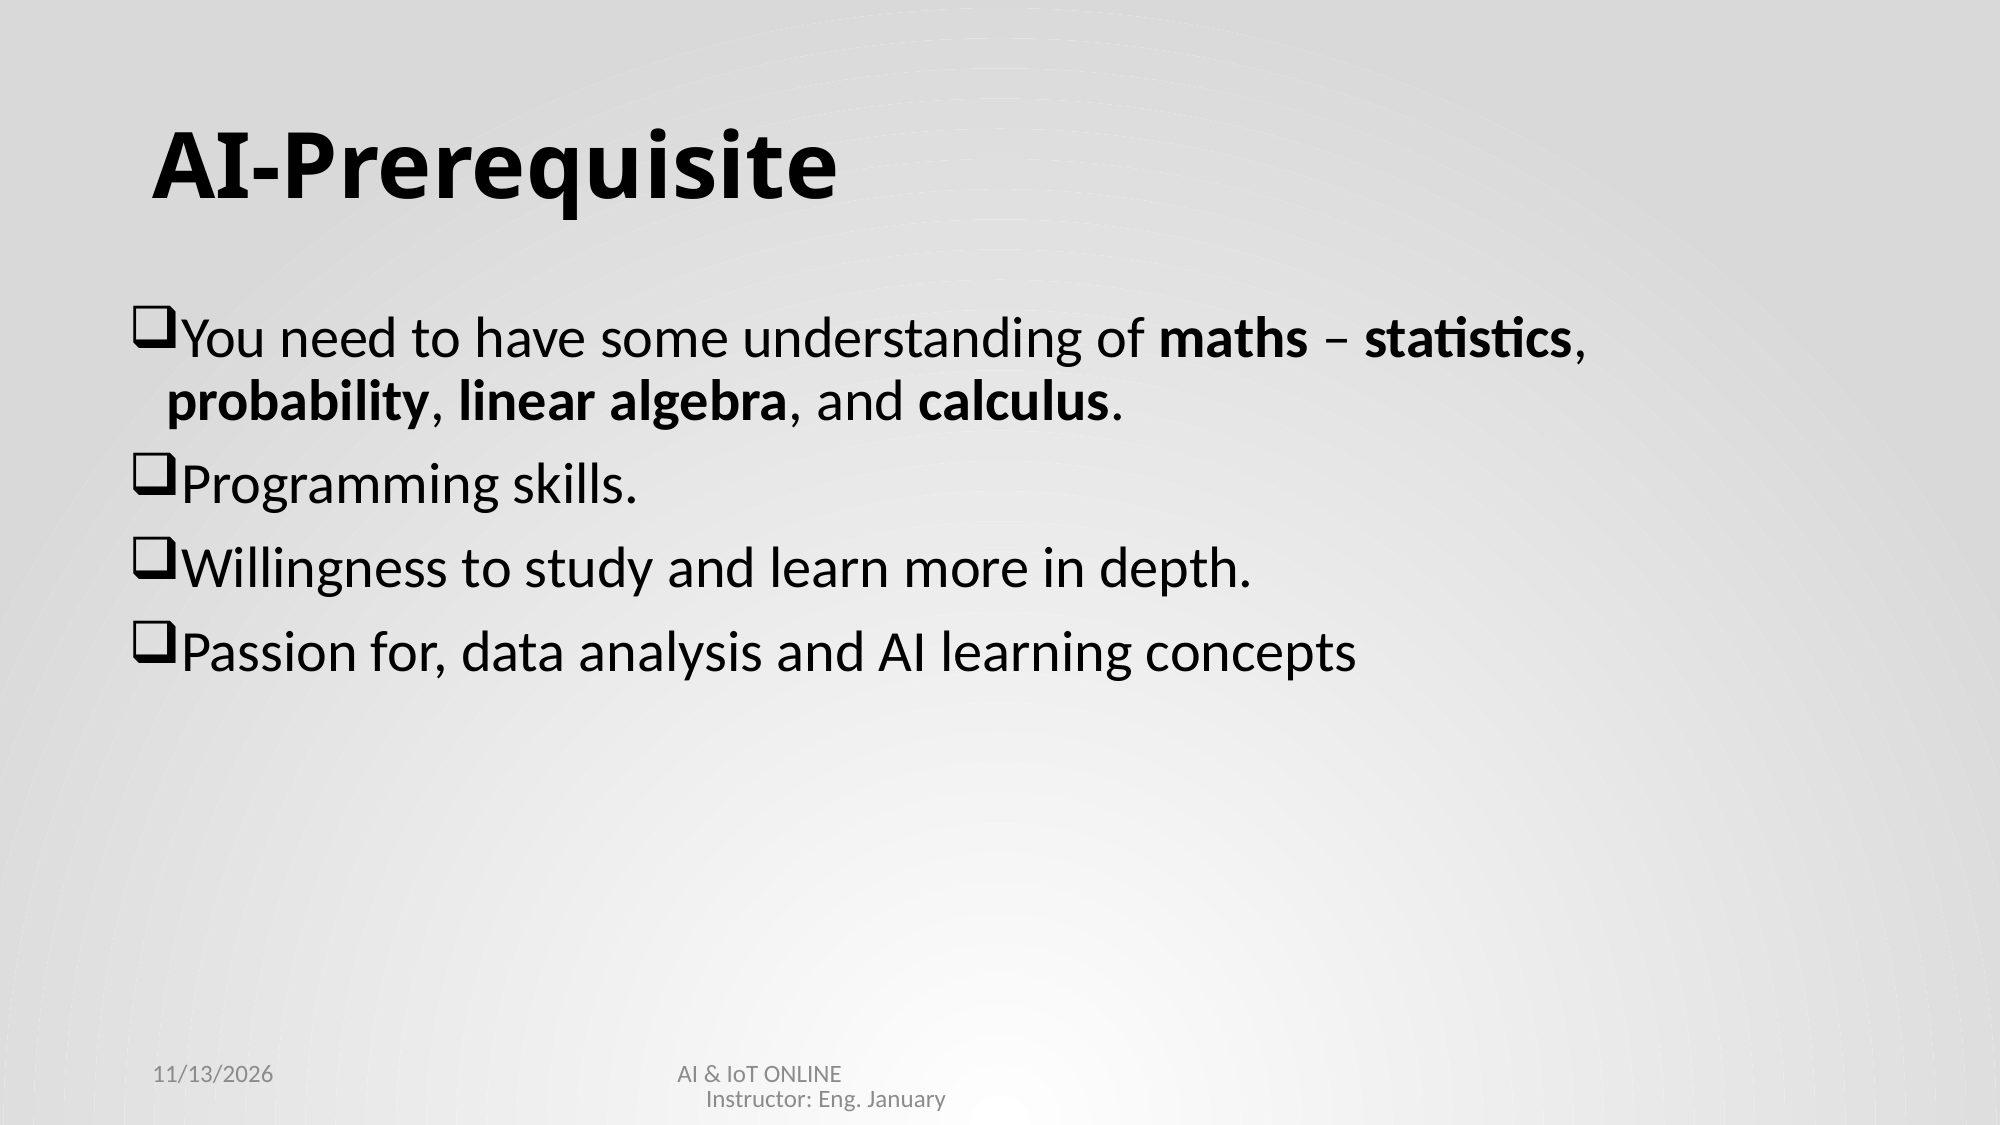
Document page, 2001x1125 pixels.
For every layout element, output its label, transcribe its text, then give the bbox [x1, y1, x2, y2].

list You need to have some understanding of maths – statistics, probability, linear algebra, and calculus. Programming skills. Willingness to study and learn more in depth. Passion for, data analysis and AI learning concepts [113, 299, 1863, 1014]
title AI-Prerequisite [137, 59, 1863, 278]
footer AI & IoT ONLINE Instructor: Eng. January [662, 1042, 1338, 1103]
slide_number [137, 1042, 588, 1103]
